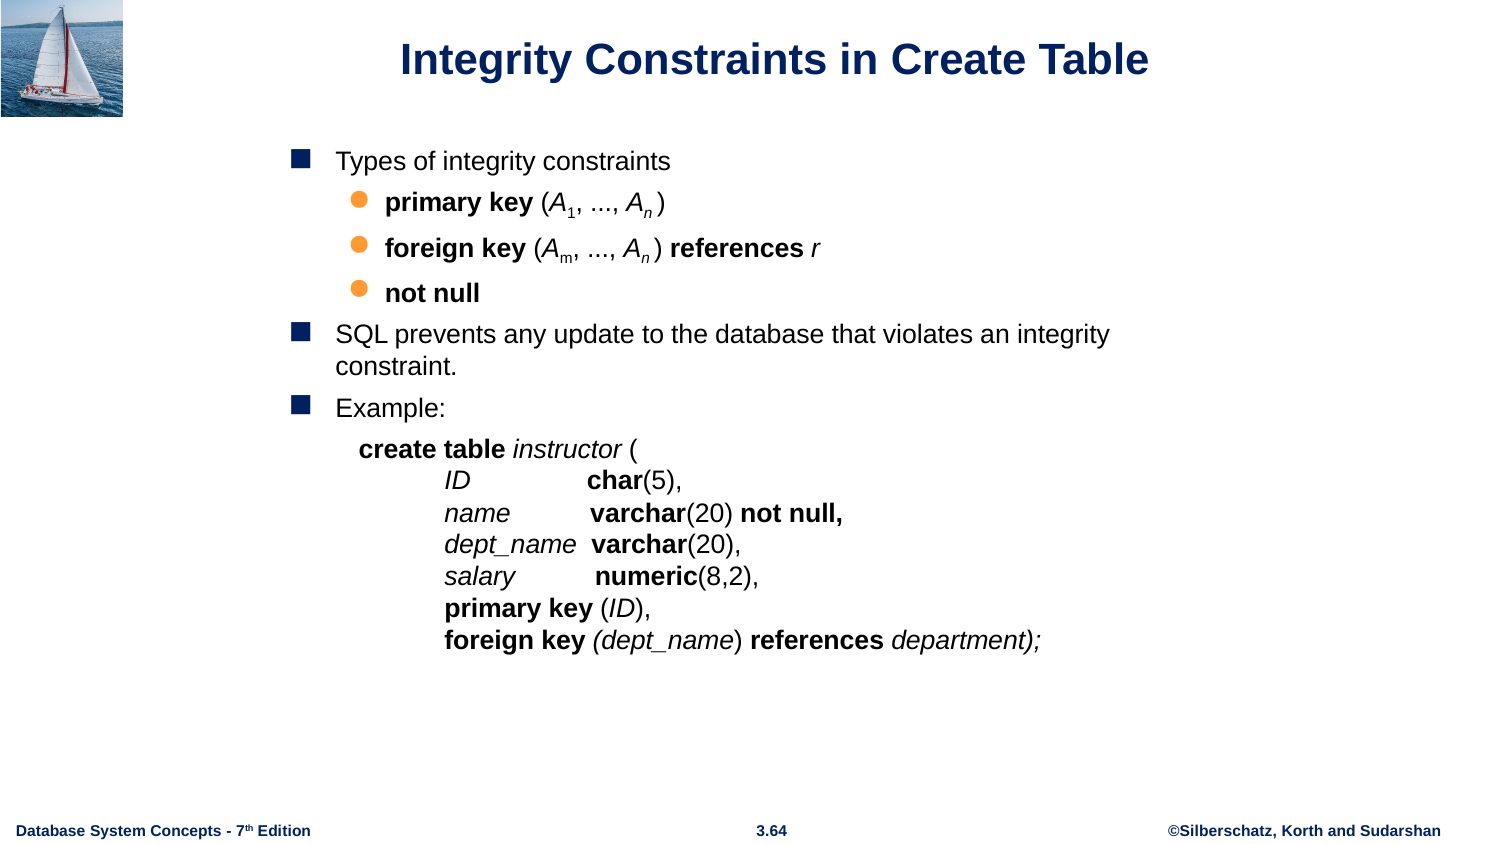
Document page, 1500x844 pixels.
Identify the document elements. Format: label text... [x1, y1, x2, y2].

picture [0, 0, 123, 117]
title Integrity Constraints in Create Table [278, 15, 1273, 92]
list Types of integrity constraints primary key (A1, ..., An ) foreign key (Am, ..., An ) references r not null SQL prevents any update to the database that violates an integrity constraint. Example: create table instructor ( ID char(5), name varchar(20) not null, dept_name varchar(20), salary numeric(8,2), primary key (ID), foreign key (dept_name) references department); [278, 136, 1203, 725]
